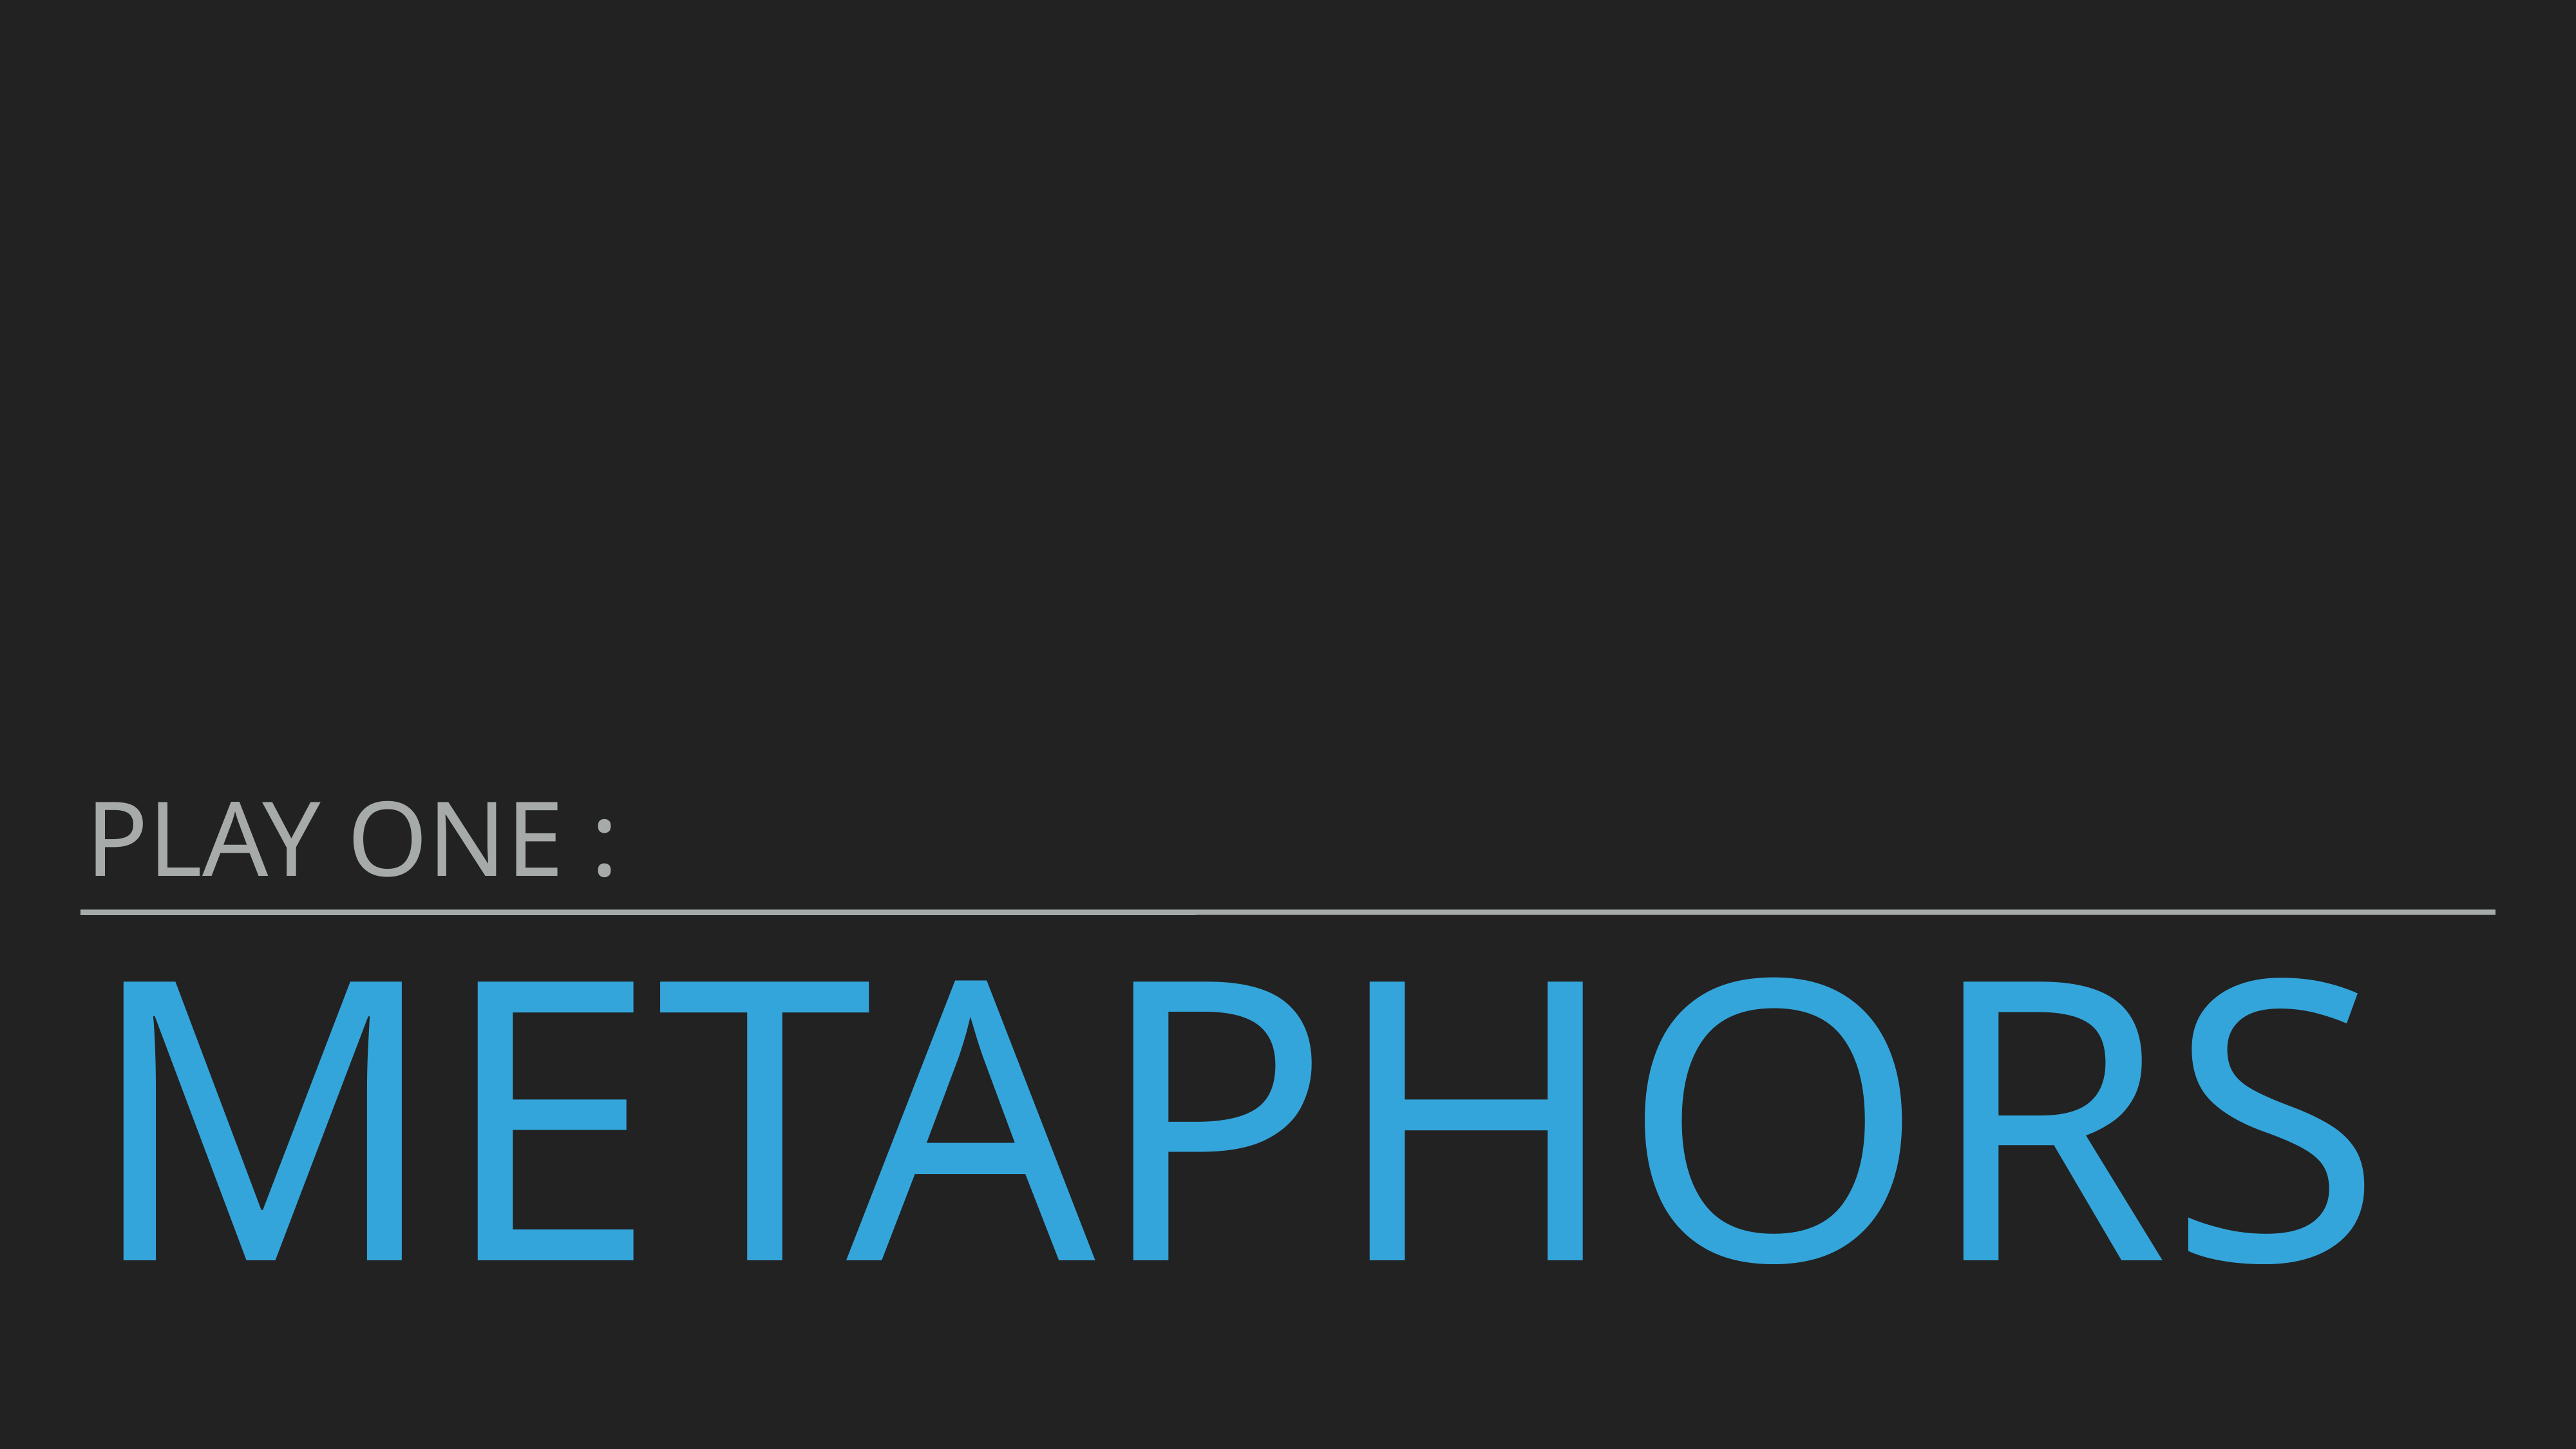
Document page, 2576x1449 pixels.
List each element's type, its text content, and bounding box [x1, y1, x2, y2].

title METAPHORS [80, 954, 2496, 1358]
subtitle Play One : [80, 632, 2496, 902]
